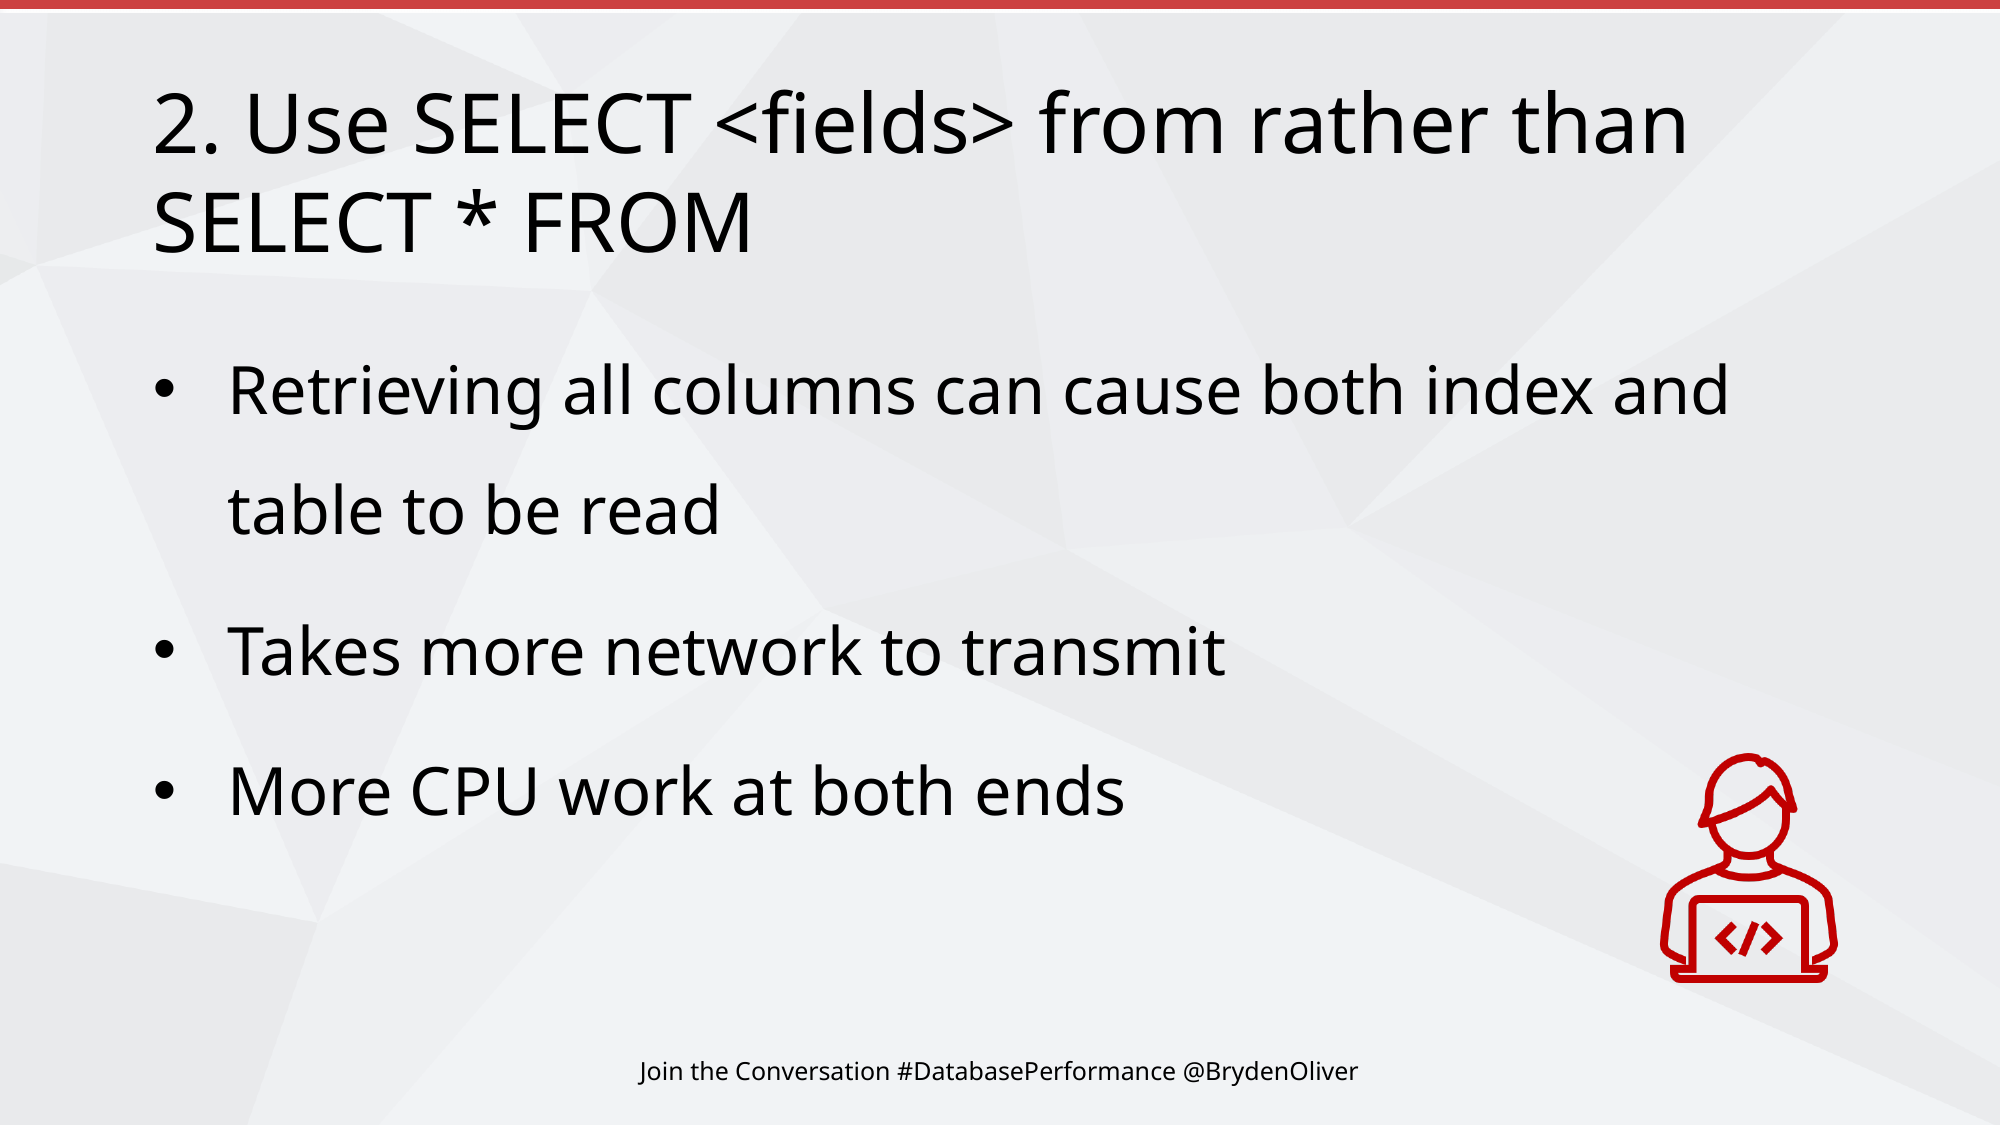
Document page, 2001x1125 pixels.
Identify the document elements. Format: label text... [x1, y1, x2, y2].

list Retrieving all columns can cause both index and table to be read Takes more network to transmit More CPU work at both ends [123, 299, 1863, 1021]
text_box [0, 13, 2000, 1125]
footer Join the Conversation #DatabasePerformance @BrydenOliver [123, 1042, 1877, 1103]
picture [1620, 730, 1877, 987]
title 2. Use SELECT <fields> from rather than SELECT * FROM [123, 60, 1877, 278]
